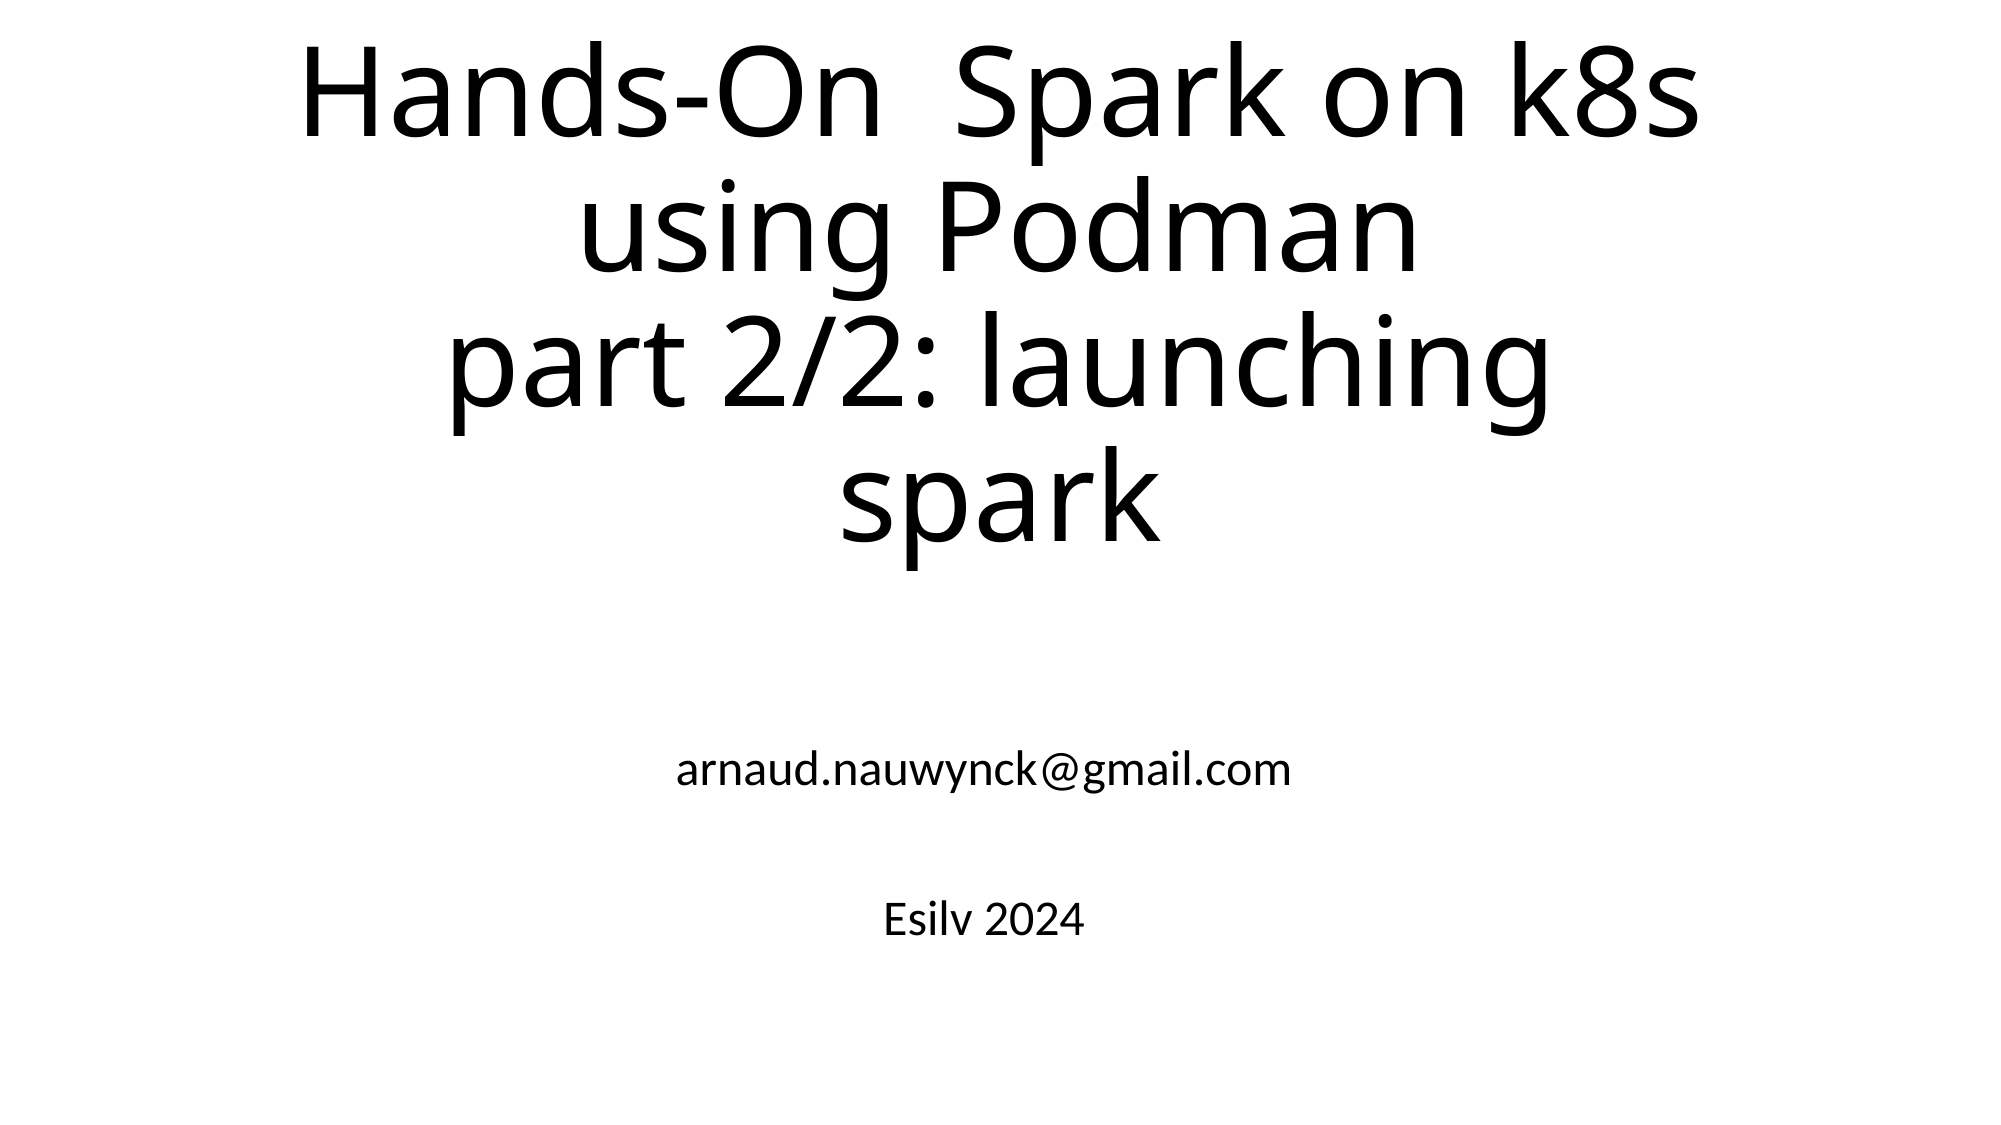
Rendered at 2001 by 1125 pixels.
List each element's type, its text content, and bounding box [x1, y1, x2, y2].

title Hands-On Spark on k8s using Podman part 2/2: launching spark [249, 184, 1750, 576]
subtitle arnaud.nauwynck@gmail.com Esilv 2024 [234, 734, 1734, 1007]
